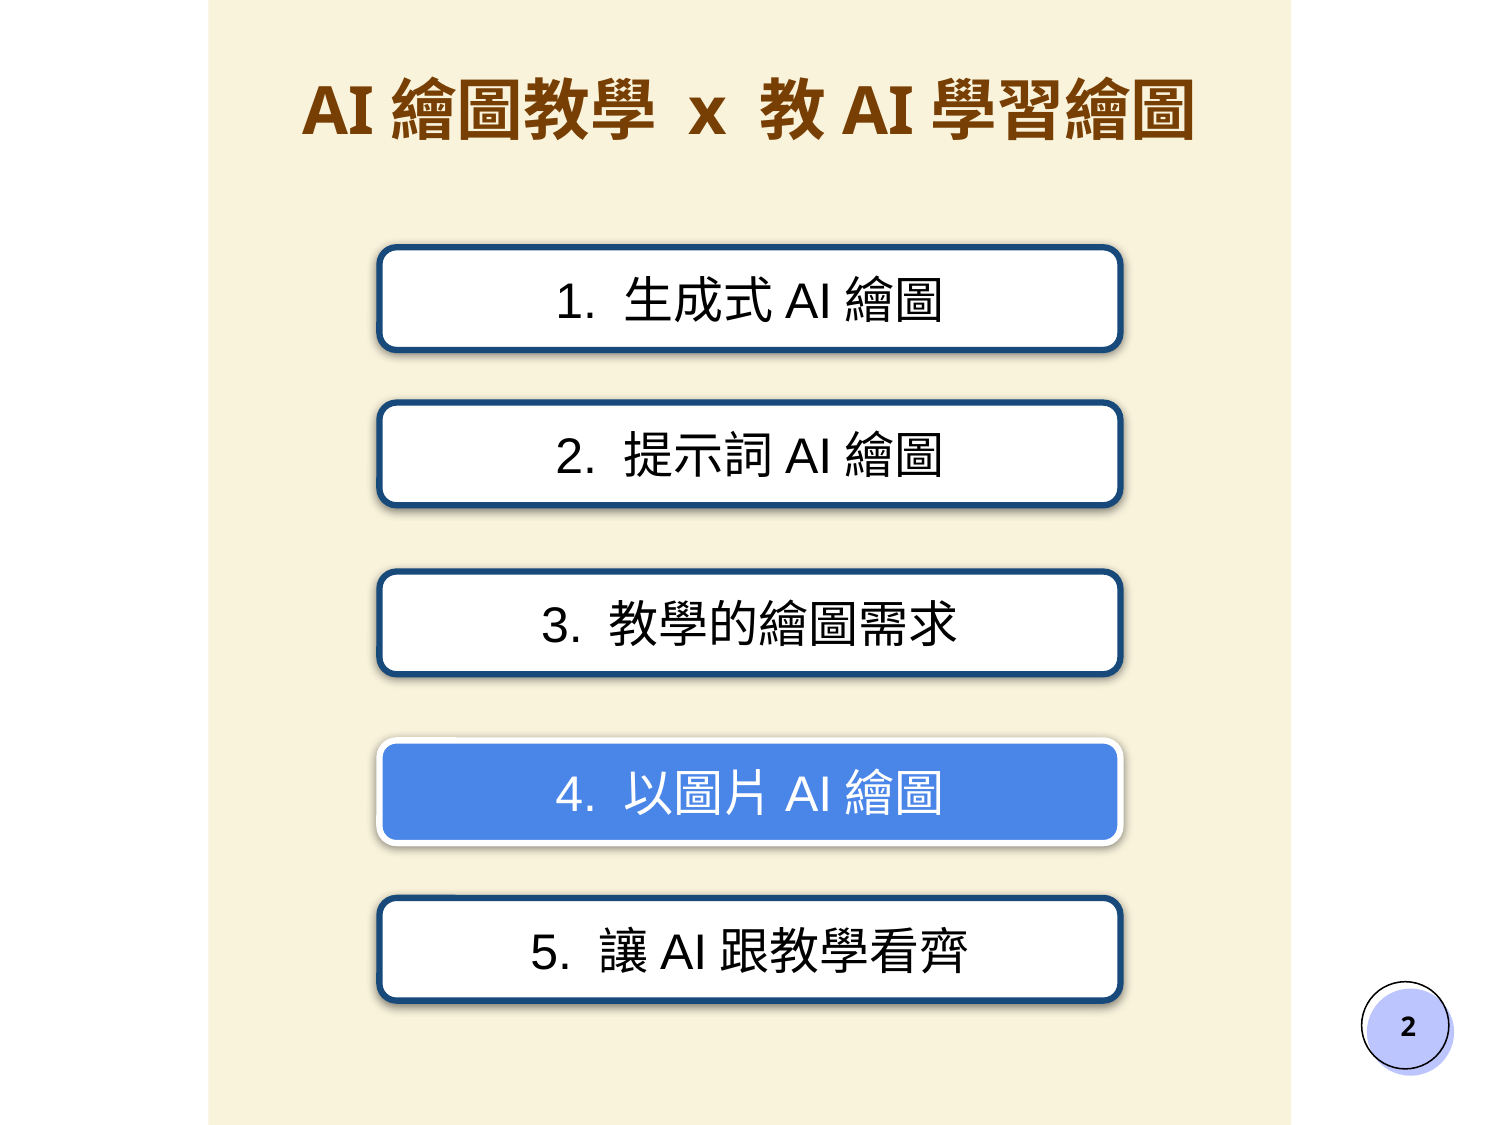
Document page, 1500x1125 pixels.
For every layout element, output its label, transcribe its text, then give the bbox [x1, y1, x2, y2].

text_box 3. 教學的繪圖需求 [379, 571, 1121, 675]
text_box 1. 生成式AI繪圖 [379, 247, 1121, 350]
text_box 4. 以圖片AI繪圖 [379, 740, 1121, 844]
text_box 5. 讓AI跟教學看齊 [379, 897, 1121, 1001]
slide_number ‹#› [1363, 984, 1454, 1071]
title AI繪圖教學 x 教AI學習繪圖 [208, 68, 1292, 171]
text_box 2. 提示詞AI繪圖 [379, 402, 1121, 506]
